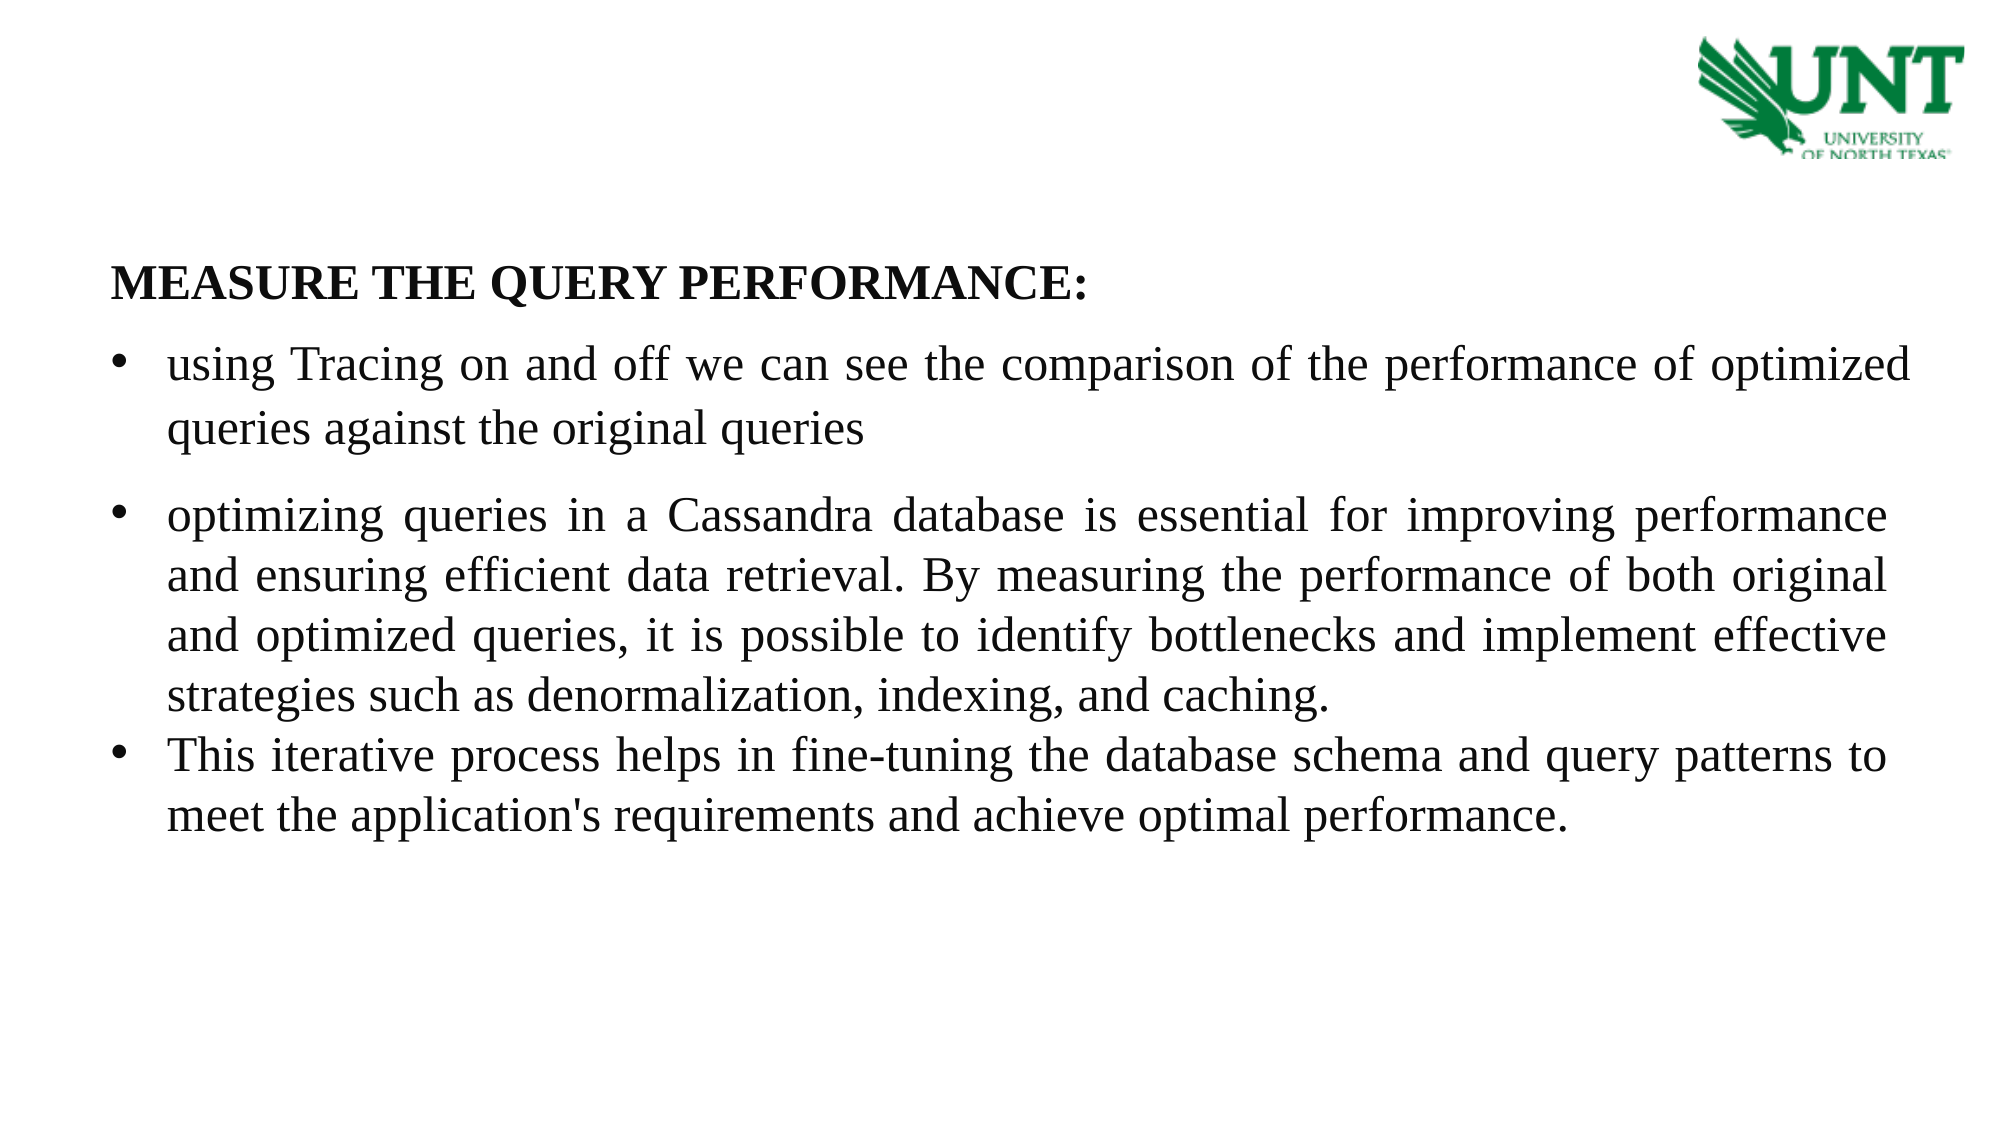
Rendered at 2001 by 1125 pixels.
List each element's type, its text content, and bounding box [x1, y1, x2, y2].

text_box MEASURE THE QUERY PERFORMANCE: using Tracing on and off we can see the comparison of the performance of optimized queries against the original queries [95, 238, 1927, 463]
text_box optimizing queries in a Cassandra database is essential for improving performance and ensuring efficient data retrieval. By measuring the performance of both original and optimized queries, it is possible to identify bottlenecks and implement effective strategies such as denormalization, indexing, and caching. This iterative process helps in fine-tuning the database schema and query patterns to meet the application's requirements and achieve optimal performance. [95, 474, 1905, 849]
